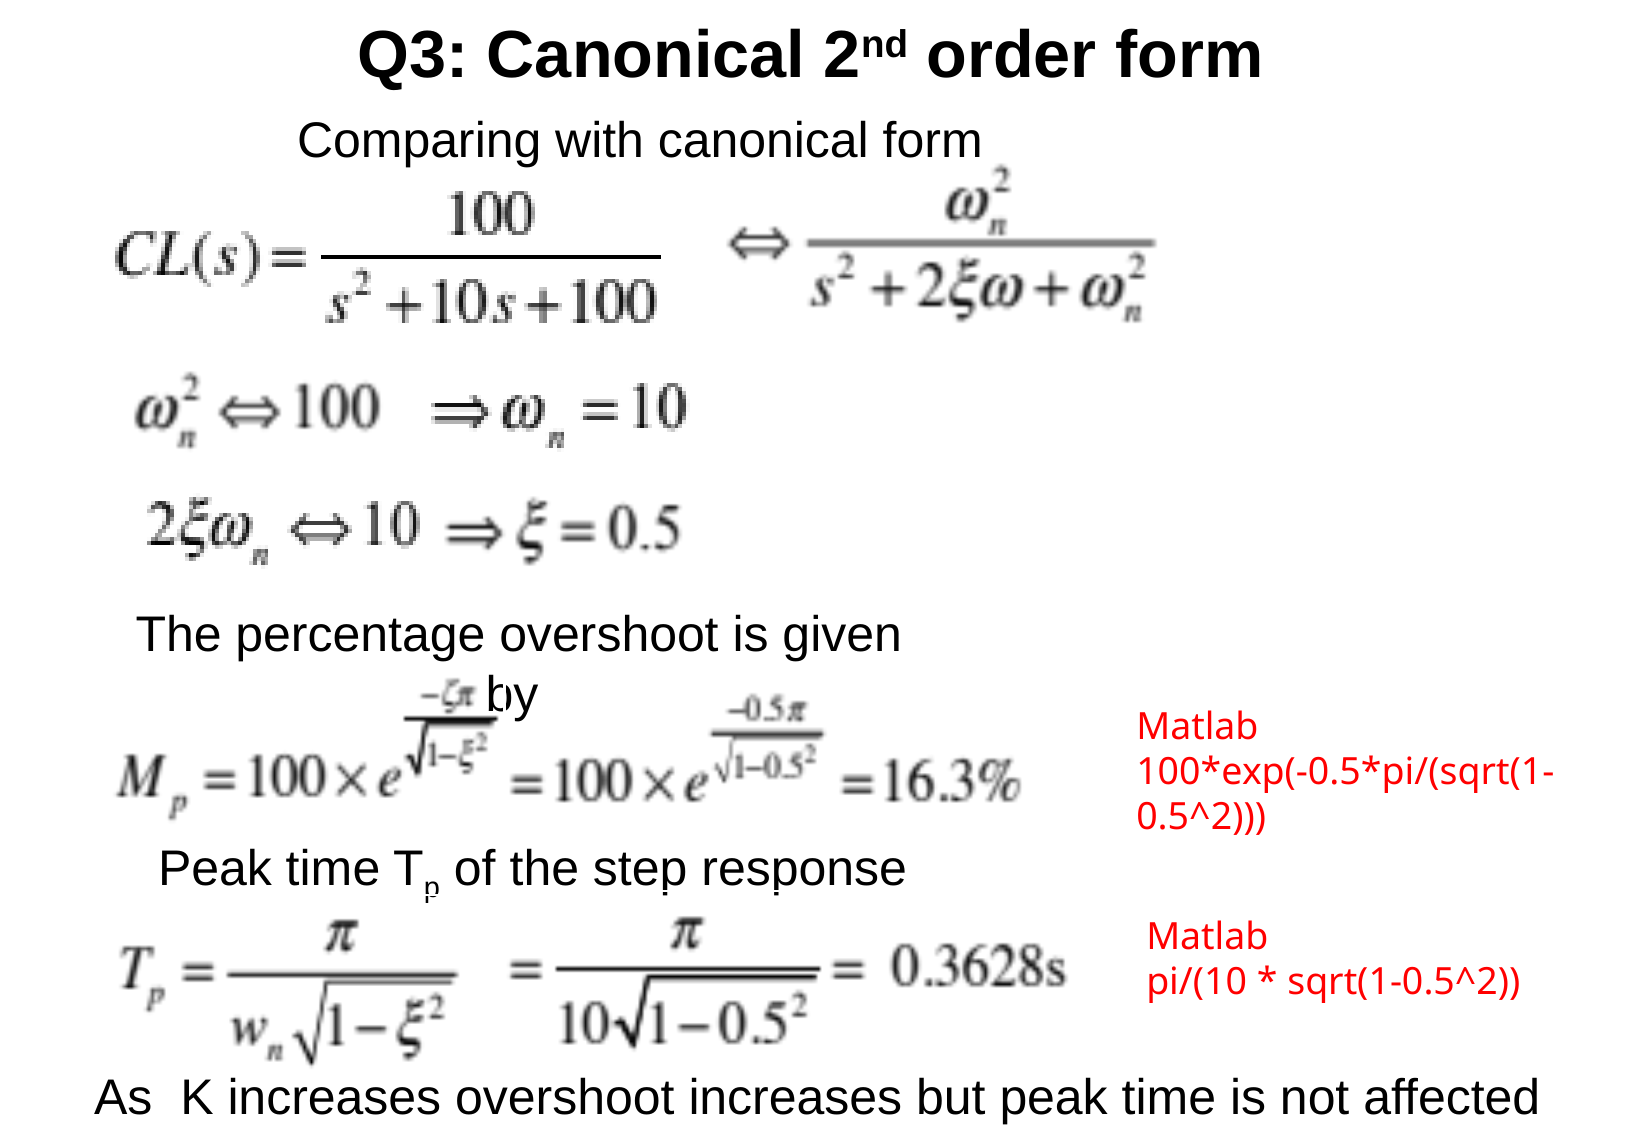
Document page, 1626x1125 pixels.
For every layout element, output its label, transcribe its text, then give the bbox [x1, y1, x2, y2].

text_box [721, 150, 1162, 332]
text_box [439, 486, 691, 571]
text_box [129, 354, 385, 454]
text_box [505, 891, 1073, 1058]
text_box Comparing with canonical form [75, 99, 1205, 175]
text_box Matlab pi/(10 * sqrt(1-0.5^2)) [1131, 904, 1536, 1010]
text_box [108, 175, 670, 332]
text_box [114, 895, 467, 1070]
text_box Q3: Canonical 2nd order form [187, 1, 1434, 100]
text_box Matlab 100*exp(-0.5*pi/(sqrt(1-0.5^2))) [1121, 694, 1612, 845]
text_box Peak time Tp of the step response [114, 828, 951, 911]
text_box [424, 359, 691, 454]
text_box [108, 669, 506, 825]
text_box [140, 476, 425, 571]
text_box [505, 684, 1026, 811]
text_box As K increases overshoot increases but peak time is not affected [72, 1056, 1563, 1125]
text_box The percentage overshoot is given by [87, 593, 951, 729]
